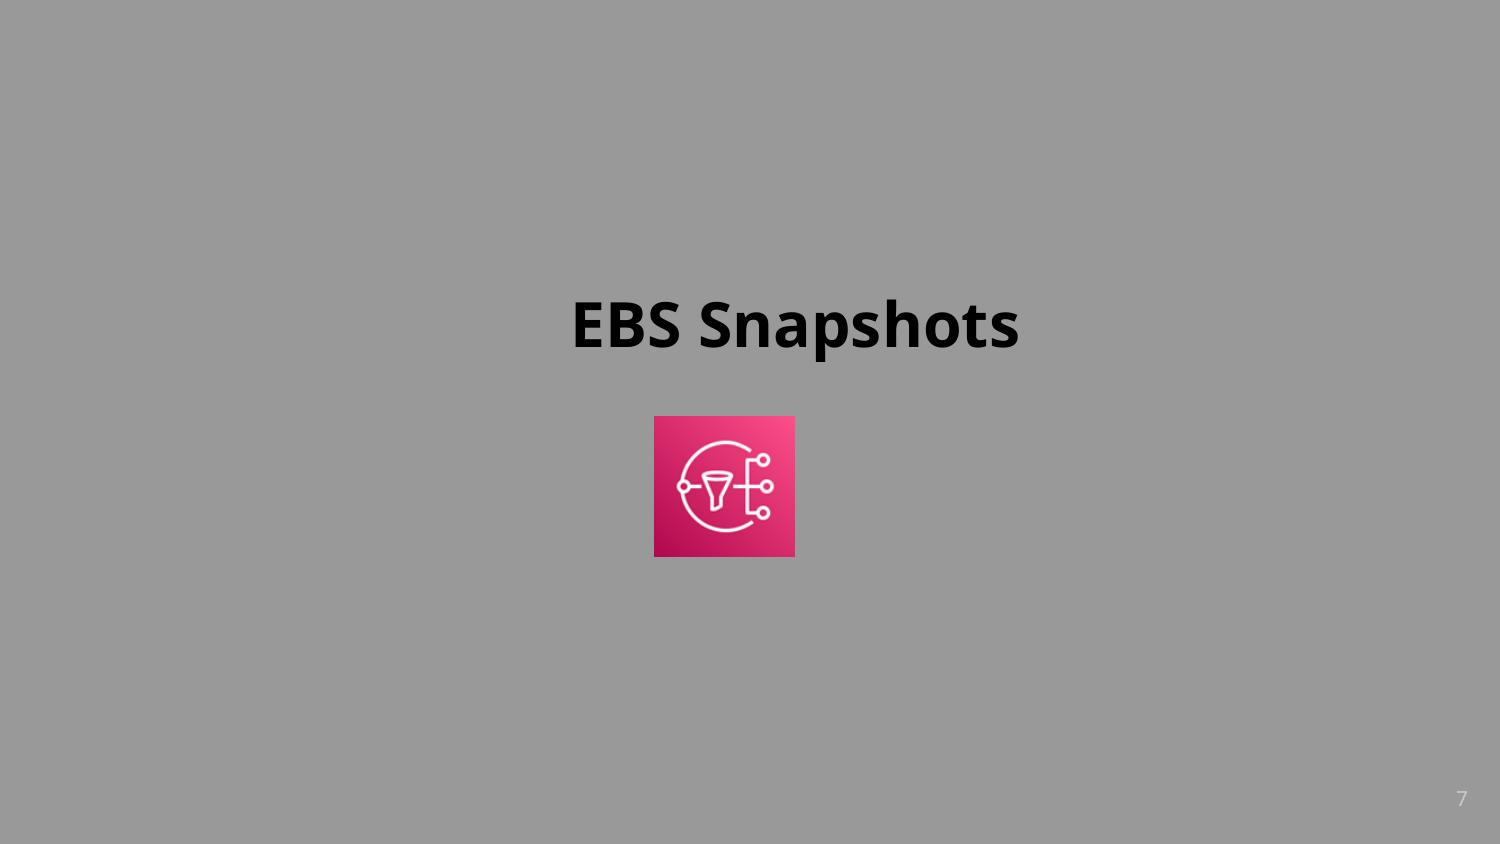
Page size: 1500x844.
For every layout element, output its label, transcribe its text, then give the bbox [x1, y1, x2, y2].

text_box EBS Snapshots [182, 270, 1347, 376]
slide_number ‹#› [1392, 767, 1483, 833]
picture [654, 416, 796, 558]
